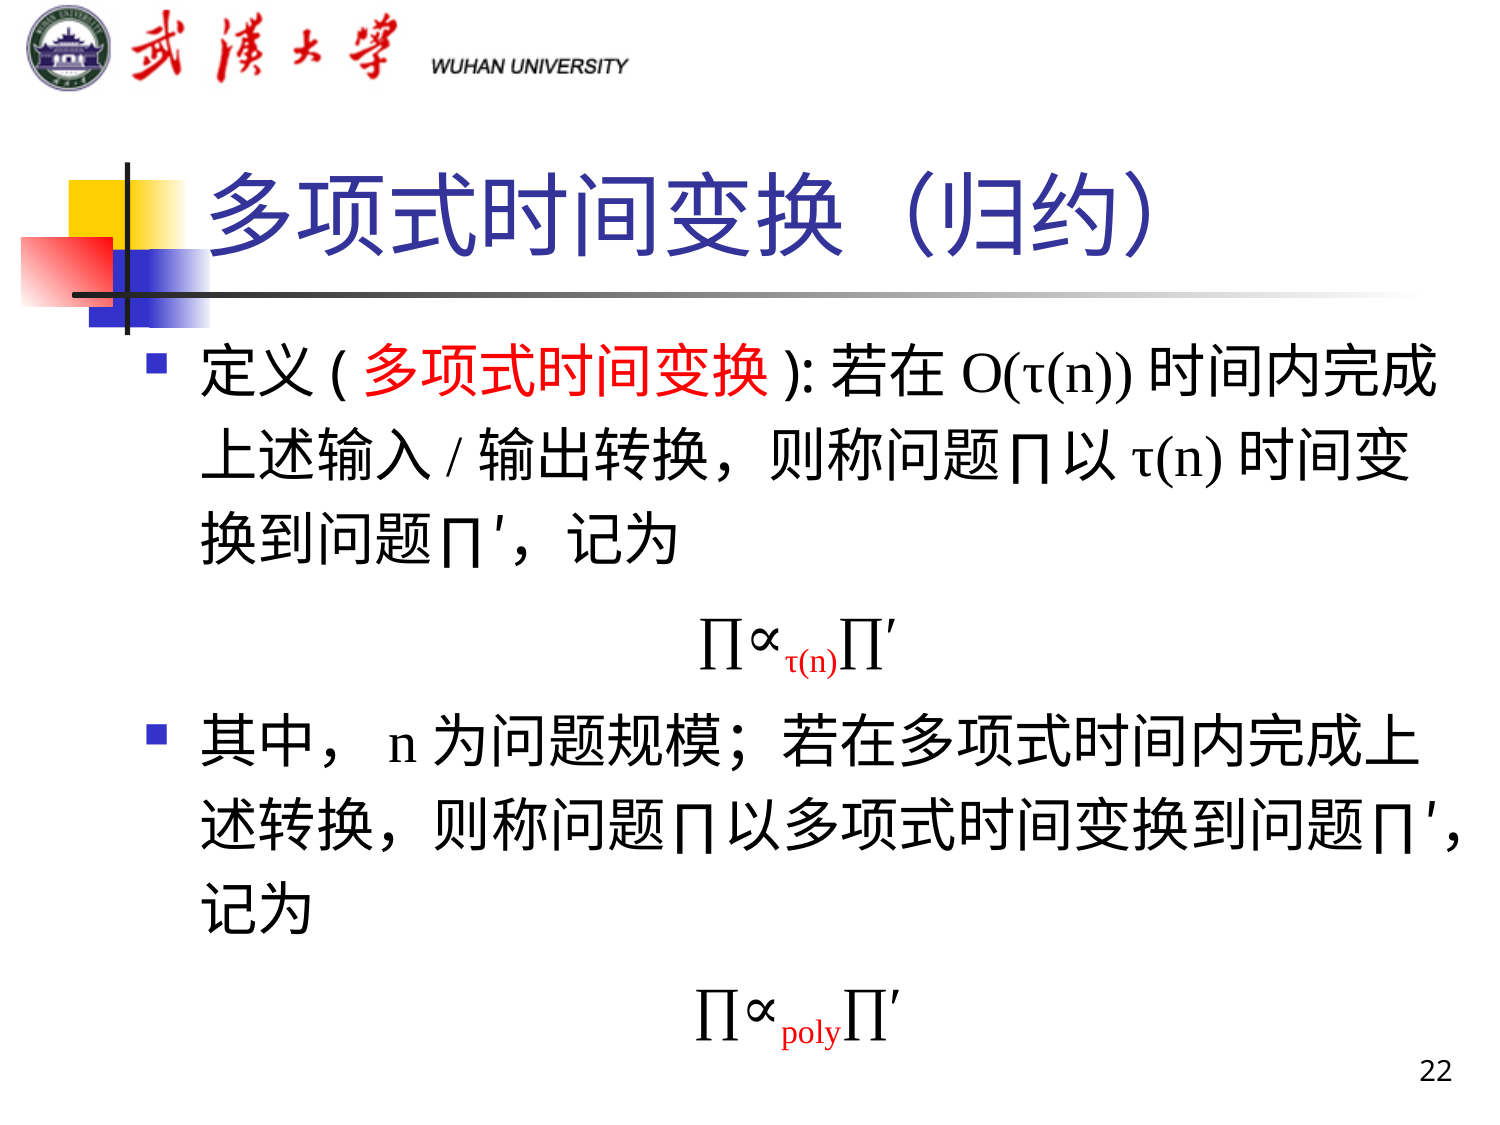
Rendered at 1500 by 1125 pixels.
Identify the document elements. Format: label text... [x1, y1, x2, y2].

slide_number 22 [1155, 1024, 1468, 1100]
picture [0, 0, 643, 93]
list 定义(多项式时间变换):若在O(τ(n))时间内完成上述输入/输出转换，则称问题∏以τ(n)时间变换到问题∏′，记为 ∏∝τ(n)∏′ 其中，n为问题规模；若在多项式时间内完成上述转换，则称问题∏以多项式时间变换到问题∏′，记为 ∏∝poly∏′ [128, 312, 1468, 988]
title 多项式时间变换（归约） [188, 35, 1468, 275]
